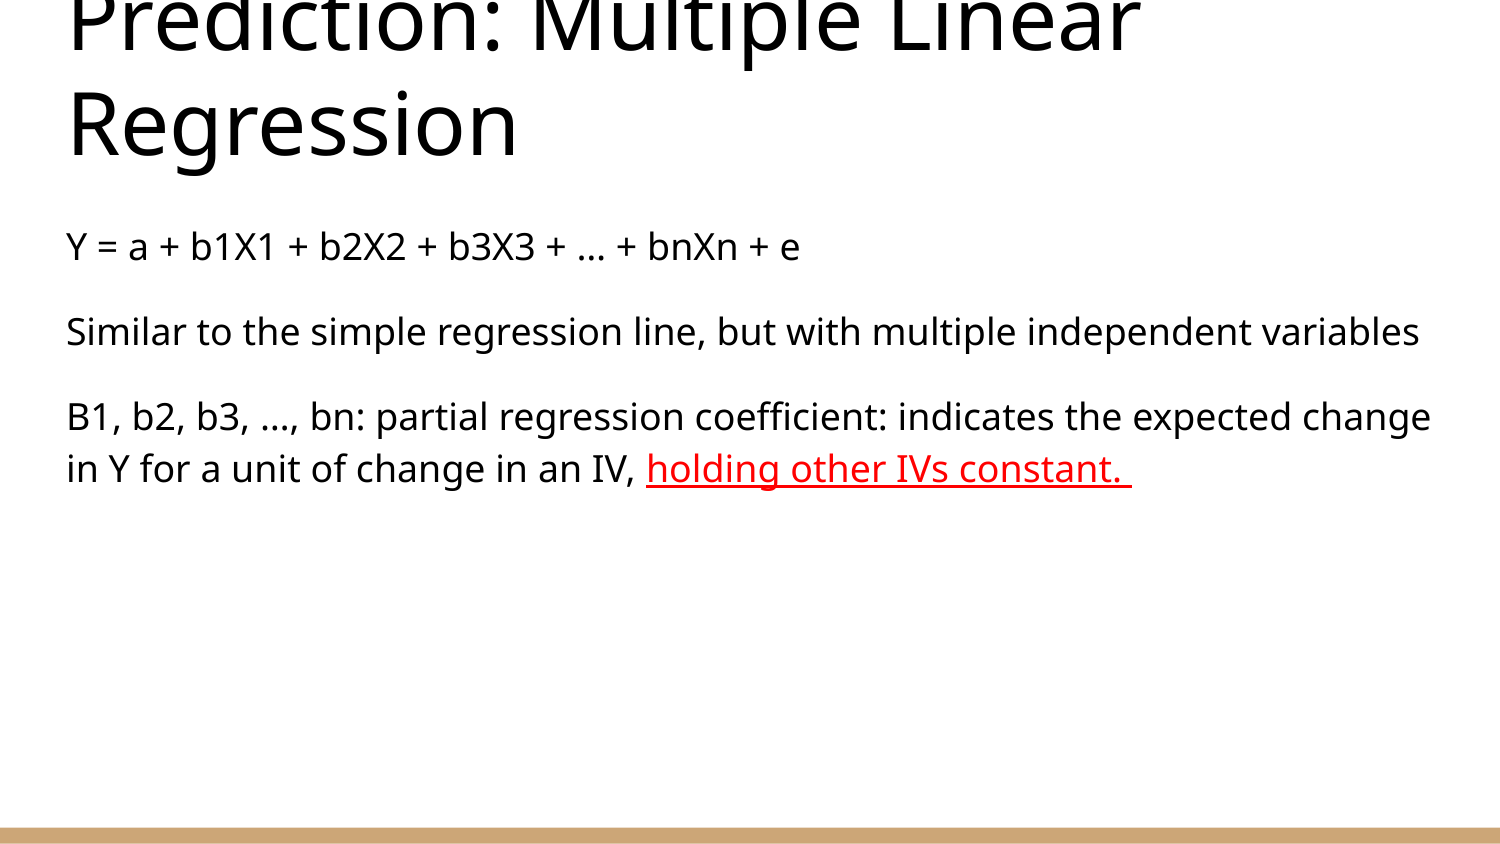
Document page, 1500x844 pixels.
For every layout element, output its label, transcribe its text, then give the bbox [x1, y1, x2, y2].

title Prediction: Multiple Linear Regression [51, 51, 1449, 189]
list Y = a + b1X1 + b2X2 + b3X3 + … + bnXn + e Similar to the simple regression line, but with multiple independent variables B1, b2, b3, …, bn: partial regression coefficient: indicates the expected change in Y for a unit of change in an IV, holding other IVs constant. [51, 200, 1449, 752]
